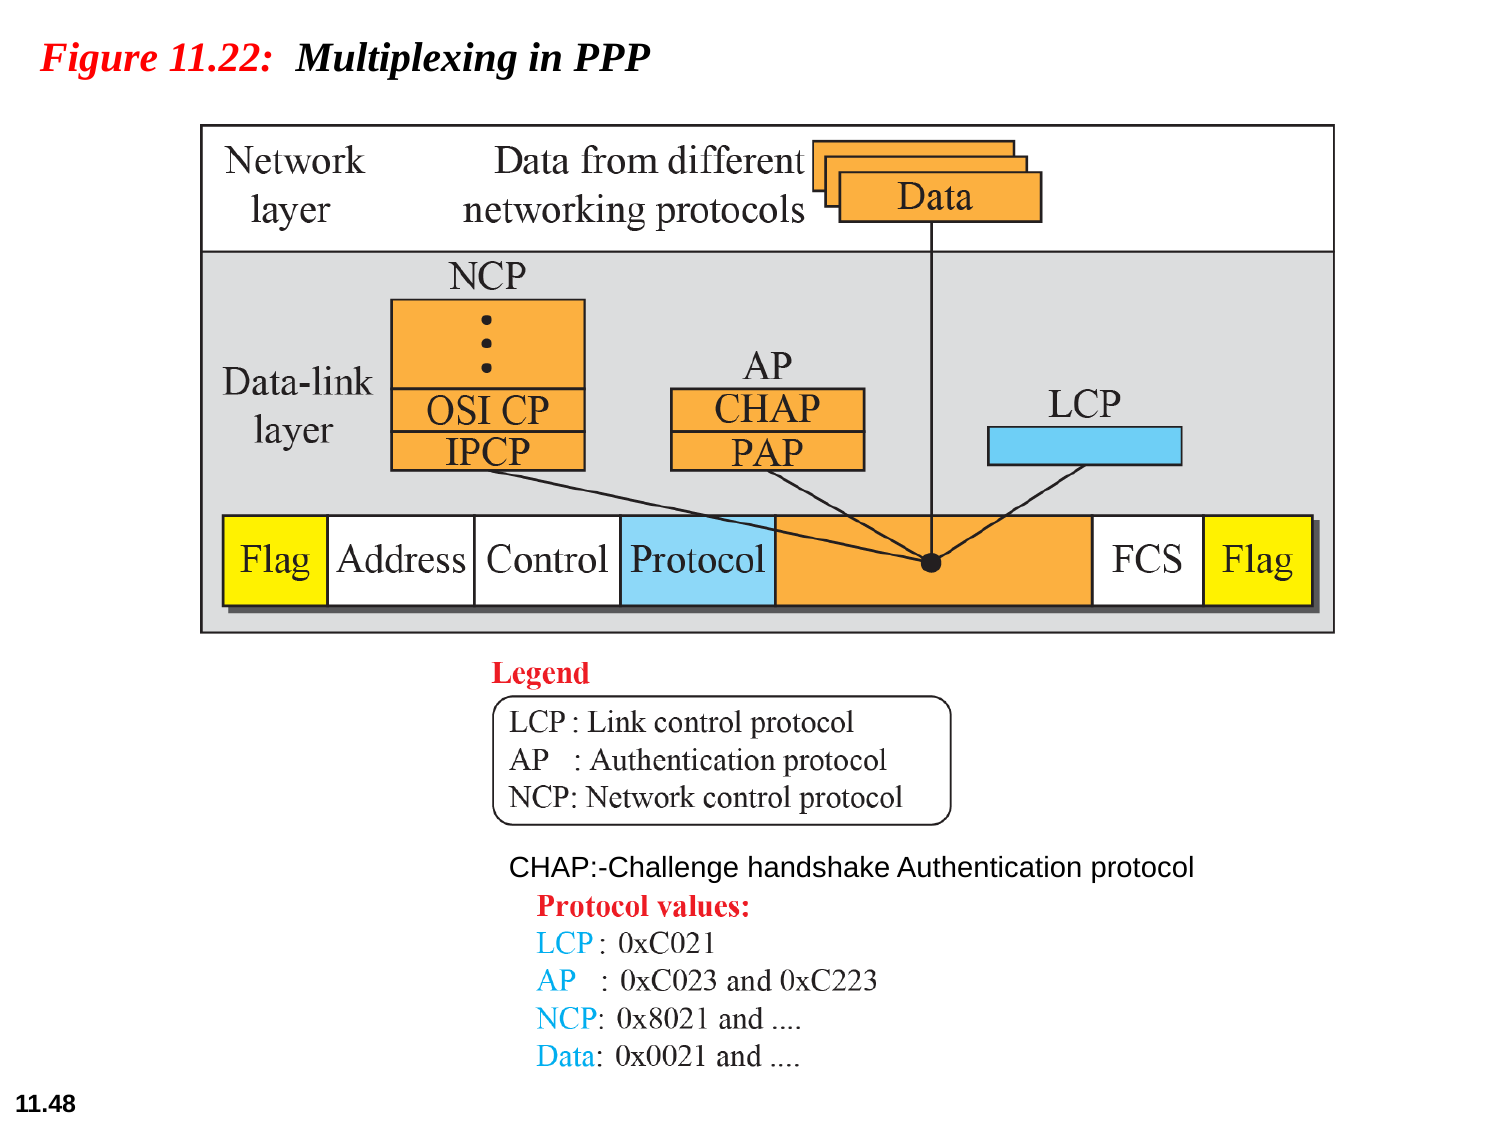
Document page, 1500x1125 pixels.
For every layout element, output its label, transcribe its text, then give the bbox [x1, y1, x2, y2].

picture [491, 657, 952, 1075]
picture [199, 124, 1335, 634]
text_box 11.48 [0, 1049, 313, 1125]
text_box CHAP:-Challenge handshake Authentication protocol [955, 840, 1211, 891]
text_box Figure 11.22: Multiplexing in PPP [24, 22, 1363, 87]
